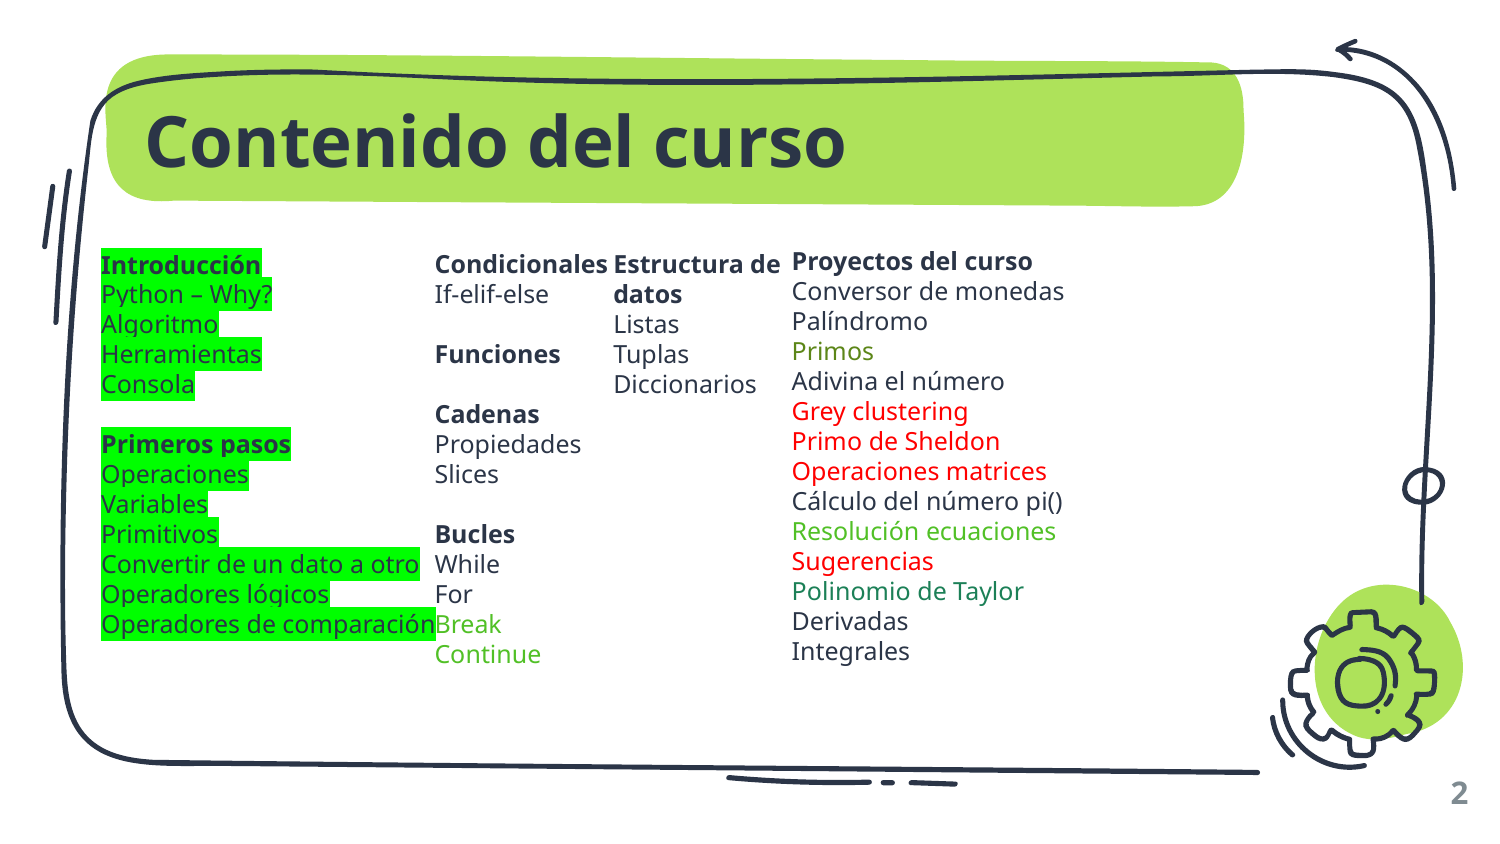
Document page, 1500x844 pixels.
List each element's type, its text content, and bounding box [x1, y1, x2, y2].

text_box [1280, 697, 1367, 770]
text_box Estructura de datos Listas Tuplas Diccionarios [613, 249, 792, 708]
slide_number 2 [1378, 769, 1469, 820]
text_box Condicionales If-elif-else Funciones Cadenas Propiedades Slices Bucles While For Break Continue [434, 249, 613, 708]
text_box [1287, 609, 1438, 759]
title Contenido del curso [144, 112, 1200, 178]
list Proyectos del curso Conversor de monedas Palíndromo Primos Adivina el número Grey clustering Primo de Sheldon Operaciones matrices Cálculo del número pi() Resolución ecuaciones Sugerencias Polinomio de Taylor Derivadas Integrales [791, 215, 1118, 742]
list Introducción Python – Why? Algoritmo Herramientas Consola Primeros pasos Operaciones Variables Primitivos Convertir de un dato a otro Operadores lógicos Operadores de comparación [100, 249, 453, 750]
text_box [1269, 715, 1296, 758]
